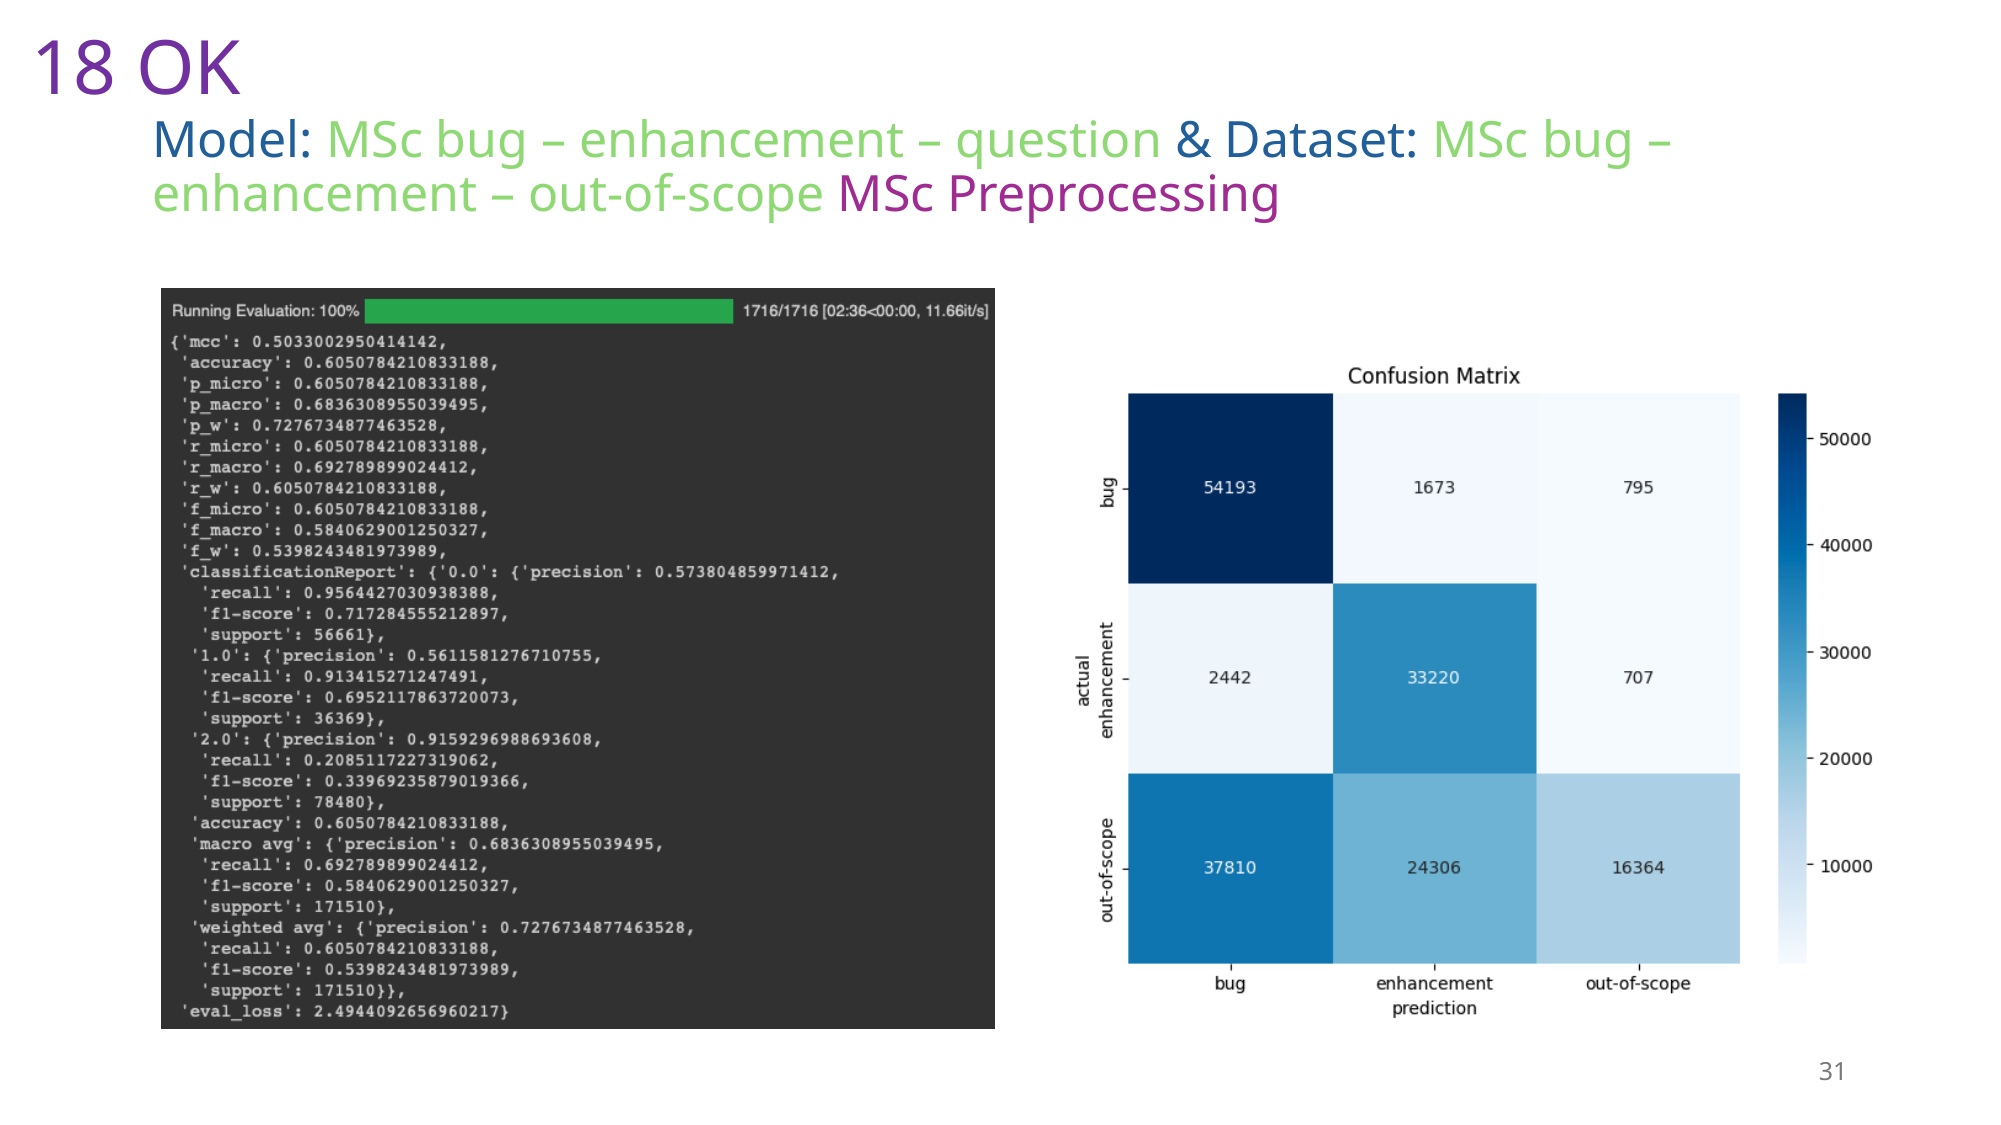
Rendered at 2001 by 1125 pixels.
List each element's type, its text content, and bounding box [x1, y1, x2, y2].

picture [1067, 359, 1878, 1024]
text_box 18 OK [16, 12, 336, 118]
picture [160, 288, 995, 1030]
text_box Model: MSc bug – enhancement – question & Dataset: MSc bug – enhancement – out-of-scope MSc Preprocessing [137, 59, 2000, 278]
slide_number 30 [1412, 1042, 1863, 1103]
